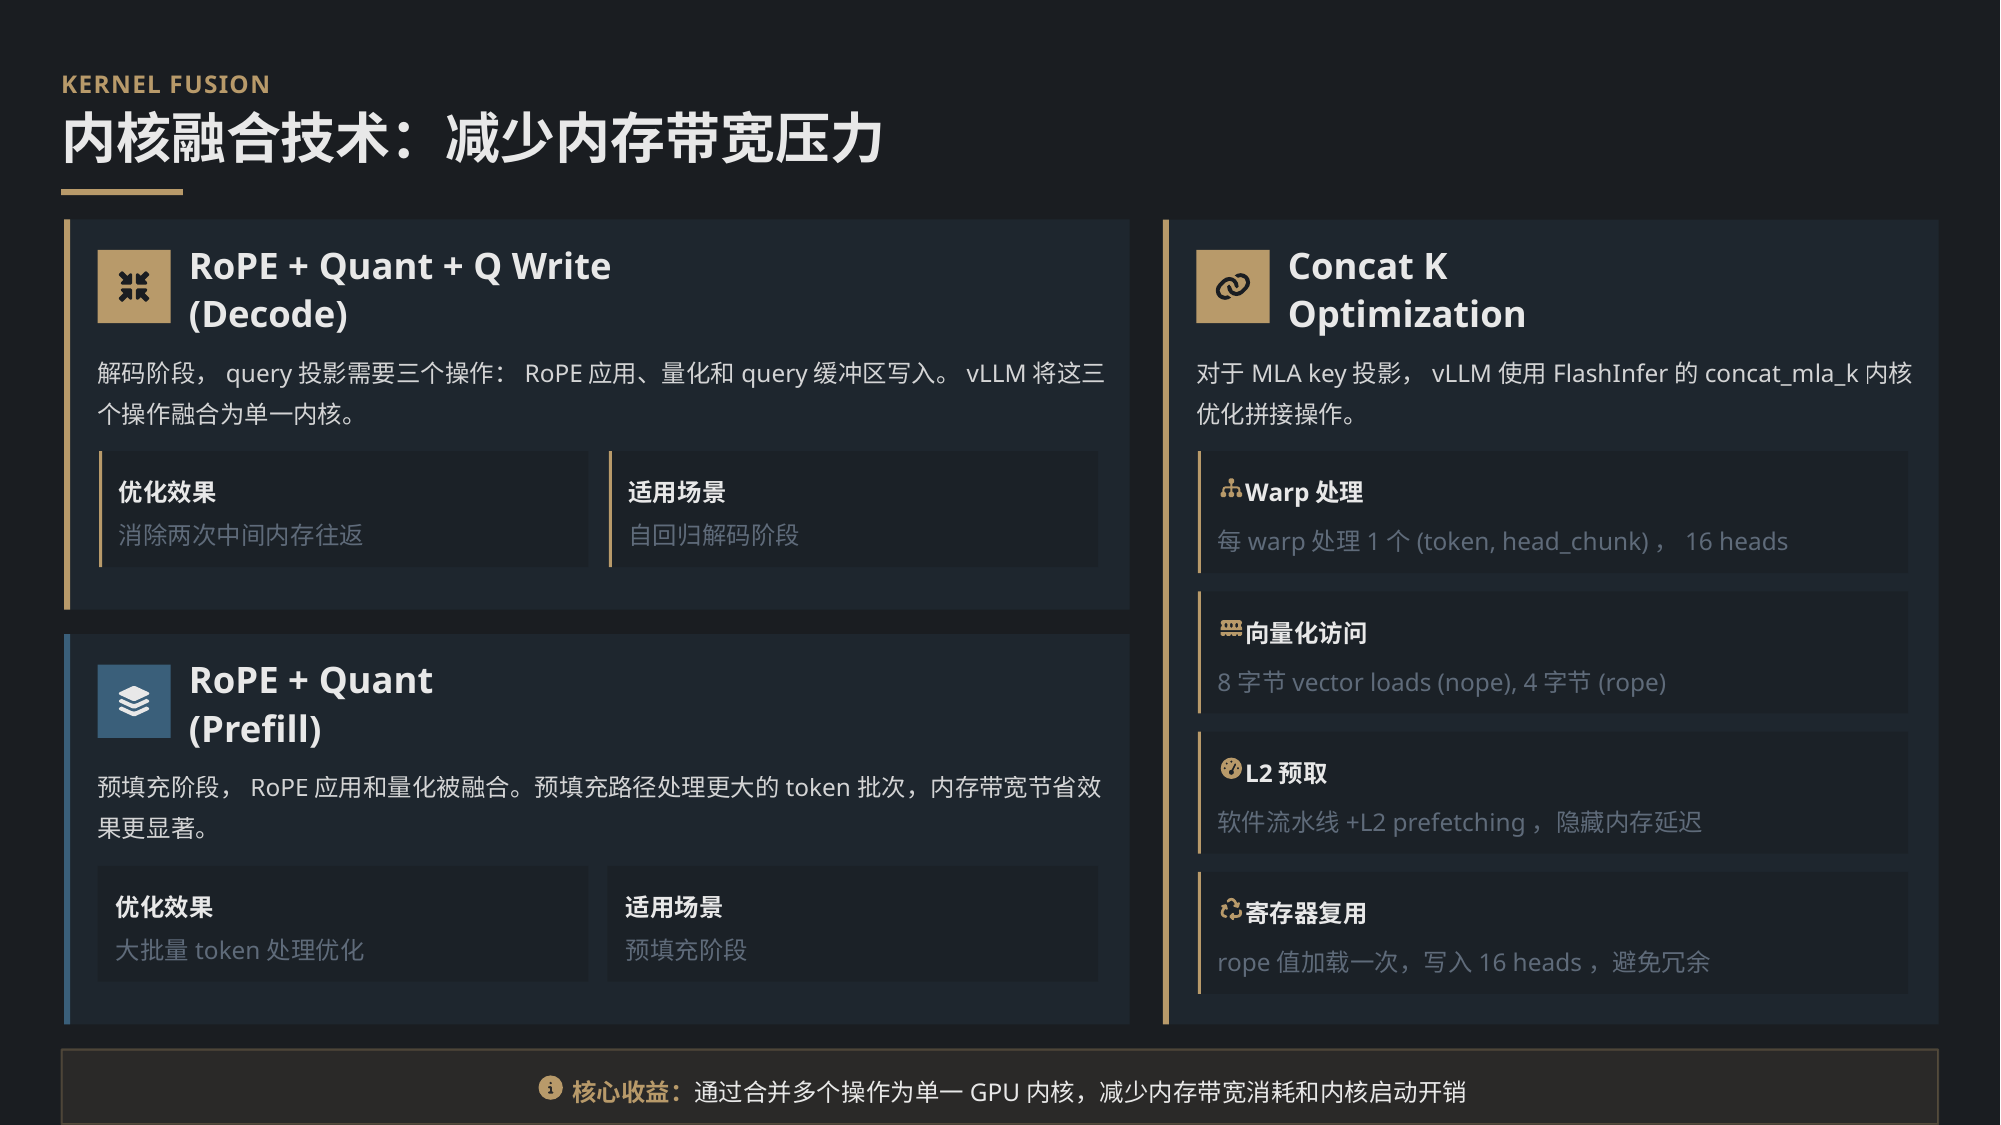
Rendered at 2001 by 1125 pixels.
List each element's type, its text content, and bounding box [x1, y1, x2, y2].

text_box [1226, 897, 1240, 908]
text_box [97, 664, 171, 738]
text_box [1201, 451, 1909, 574]
text_box 适用场景 [625, 884, 1093, 921]
text_box [1220, 632, 1243, 636]
text_box 软件流水线+L2 prefetching，隐藏内存延迟 [1217, 798, 1902, 836]
text_box 核心收益：通过合并多个操作为单一GPU内核，减少内存带宽消耗和内核启动开销 [114, 1068, 1926, 1106]
text_box [1220, 904, 1228, 918]
text_box [61, 189, 183, 196]
text_box 解码阶段，query投影需要三个操作：RoPE应用、量化和query缓冲区写入。vLLM将这三个操作融合为单一内核。 [97, 347, 1112, 427]
text_box [103, 451, 589, 568]
text_box [608, 451, 612, 568]
text_box 对于MLA key投影，vLLM使用FlashInfer的concat_mla_k内核优化拼接操作。 [1196, 347, 1921, 427]
text_box Concat K Optimization [1287, 262, 1685, 311]
text_box [1197, 871, 1201, 994]
text_box [1229, 909, 1243, 921]
text_box [64, 634, 71, 1025]
text_box [1227, 273, 1251, 297]
text_box 优化效果 [115, 884, 583, 921]
text_box [118, 698, 150, 709]
text_box [118, 686, 150, 701]
text_box [1162, 219, 1169, 1025]
text_box Warp处理 [1245, 469, 1903, 506]
text_box KERNEL FUSION [60, 60, 1952, 98]
text_box [97, 865, 589, 982]
text_box 预填充阶段 [625, 926, 1093, 964]
text_box 大批量token处理优化 [115, 926, 583, 964]
text_box 自回归解码阶段 [628, 512, 1092, 549]
text_box RoPE + Quant + Q Write (Decode) [188, 262, 778, 311]
text_box 内核融合技术：减少内存带宽压力 [60, 109, 1967, 171]
text_box [612, 451, 1099, 568]
text_box [1197, 451, 1201, 574]
text_box [1169, 219, 1939, 1025]
text_box 寄存器复用 [1245, 890, 1903, 927]
text_box 优化效果 [118, 469, 583, 506]
text_box [607, 865, 1099, 982]
text_box 消除两次中间内存往返 [118, 512, 583, 549]
text_box [135, 271, 150, 285]
text_box 8字节vector loads (nope), 4字节(rope) [1217, 658, 1902, 696]
text_box L2预取 [1245, 749, 1903, 787]
text_box [1201, 591, 1909, 714]
text_box [1220, 478, 1243, 498]
text_box [135, 288, 150, 302]
text_box [61, 1049, 1939, 1125]
text_box 预填充阶段，RoPE应用和量化被融合。预填充路径处理更大的token批次，内存带宽节省效果更显著。 [97, 762, 1112, 842]
text_box rope值加载一次，写入16 heads，避免冗余 [1217, 938, 1902, 976]
text_box [118, 706, 150, 717]
text_box [71, 219, 1130, 610]
text_box 适用场景 [628, 469, 1092, 506]
text_box [97, 249, 171, 324]
text_box [1220, 620, 1243, 631]
text_box [1197, 591, 1201, 714]
text_box [1215, 276, 1239, 300]
text_box [118, 288, 133, 302]
text_box [71, 634, 1130, 1025]
text_box [1197, 731, 1201, 854]
text_box [118, 271, 133, 285]
text_box [1220, 757, 1243, 779]
text_box [1196, 249, 1270, 324]
text_box [64, 219, 71, 610]
text_box [1201, 731, 1909, 854]
text_box [99, 451, 103, 568]
text_box RoPE + Quant (Prefill) [189, 676, 571, 726]
text_box 向量化访问 [1245, 609, 1903, 647]
text_box [1201, 871, 1909, 994]
text_box 每warp处理1个(token, head_chunk)，16 heads [1217, 518, 1902, 555]
